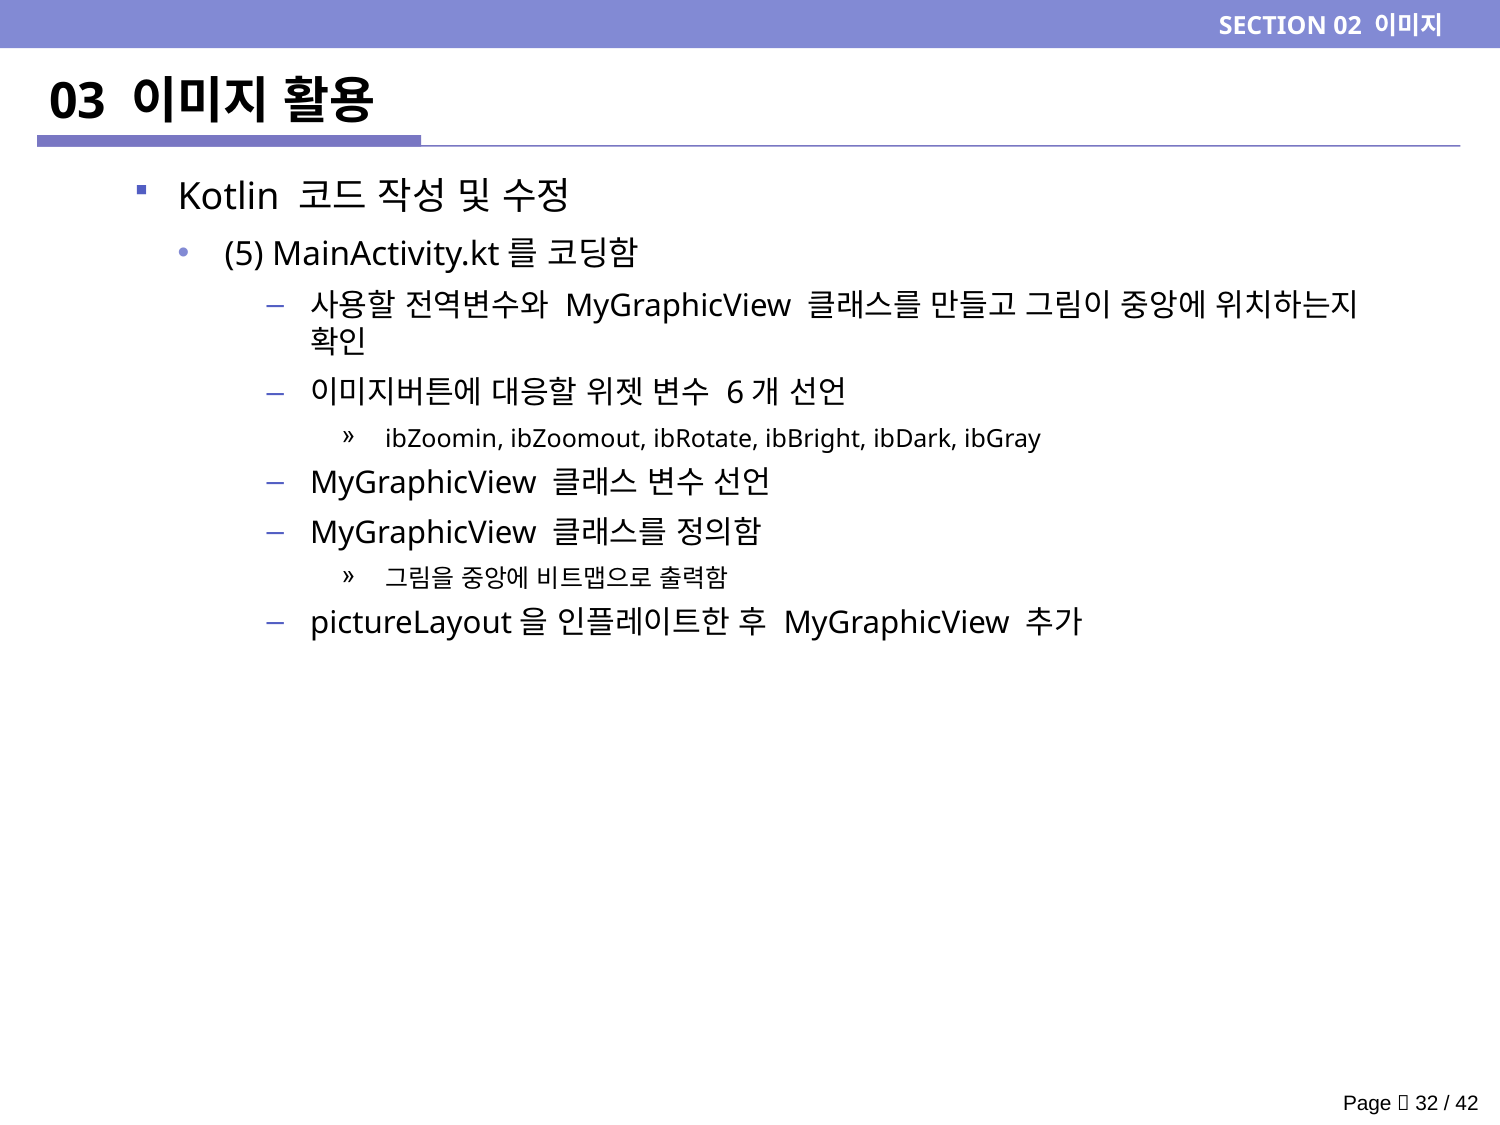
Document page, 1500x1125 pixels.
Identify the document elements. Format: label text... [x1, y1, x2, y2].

list Kotlin 코드 작성 및 수정 (5) MainActivity.kt를 코딩함 사용할 전역변수와 MyGraphicView 클래스를 만들고 그림이 중앙에 위치하는지 확인 이미지버튼에 대응할 위젯 변수 6개 선언 ibZoomin, ibZoomout, ibRotate, ibBright, ibDark, ibGray MyGraphicView 클래스 변수 선언 MyGraphicView 클래스를 정의함 그림을 중앙에 비트맵으로 출력함 pictureLayout을 인플레이트한 후 MyGraphicView 추가 [104, 171, 1382, 880]
title 03 이미지 활용 [48, 67, 1448, 132]
text_box SECTION 02 이미지 [1204, 2, 1500, 47]
